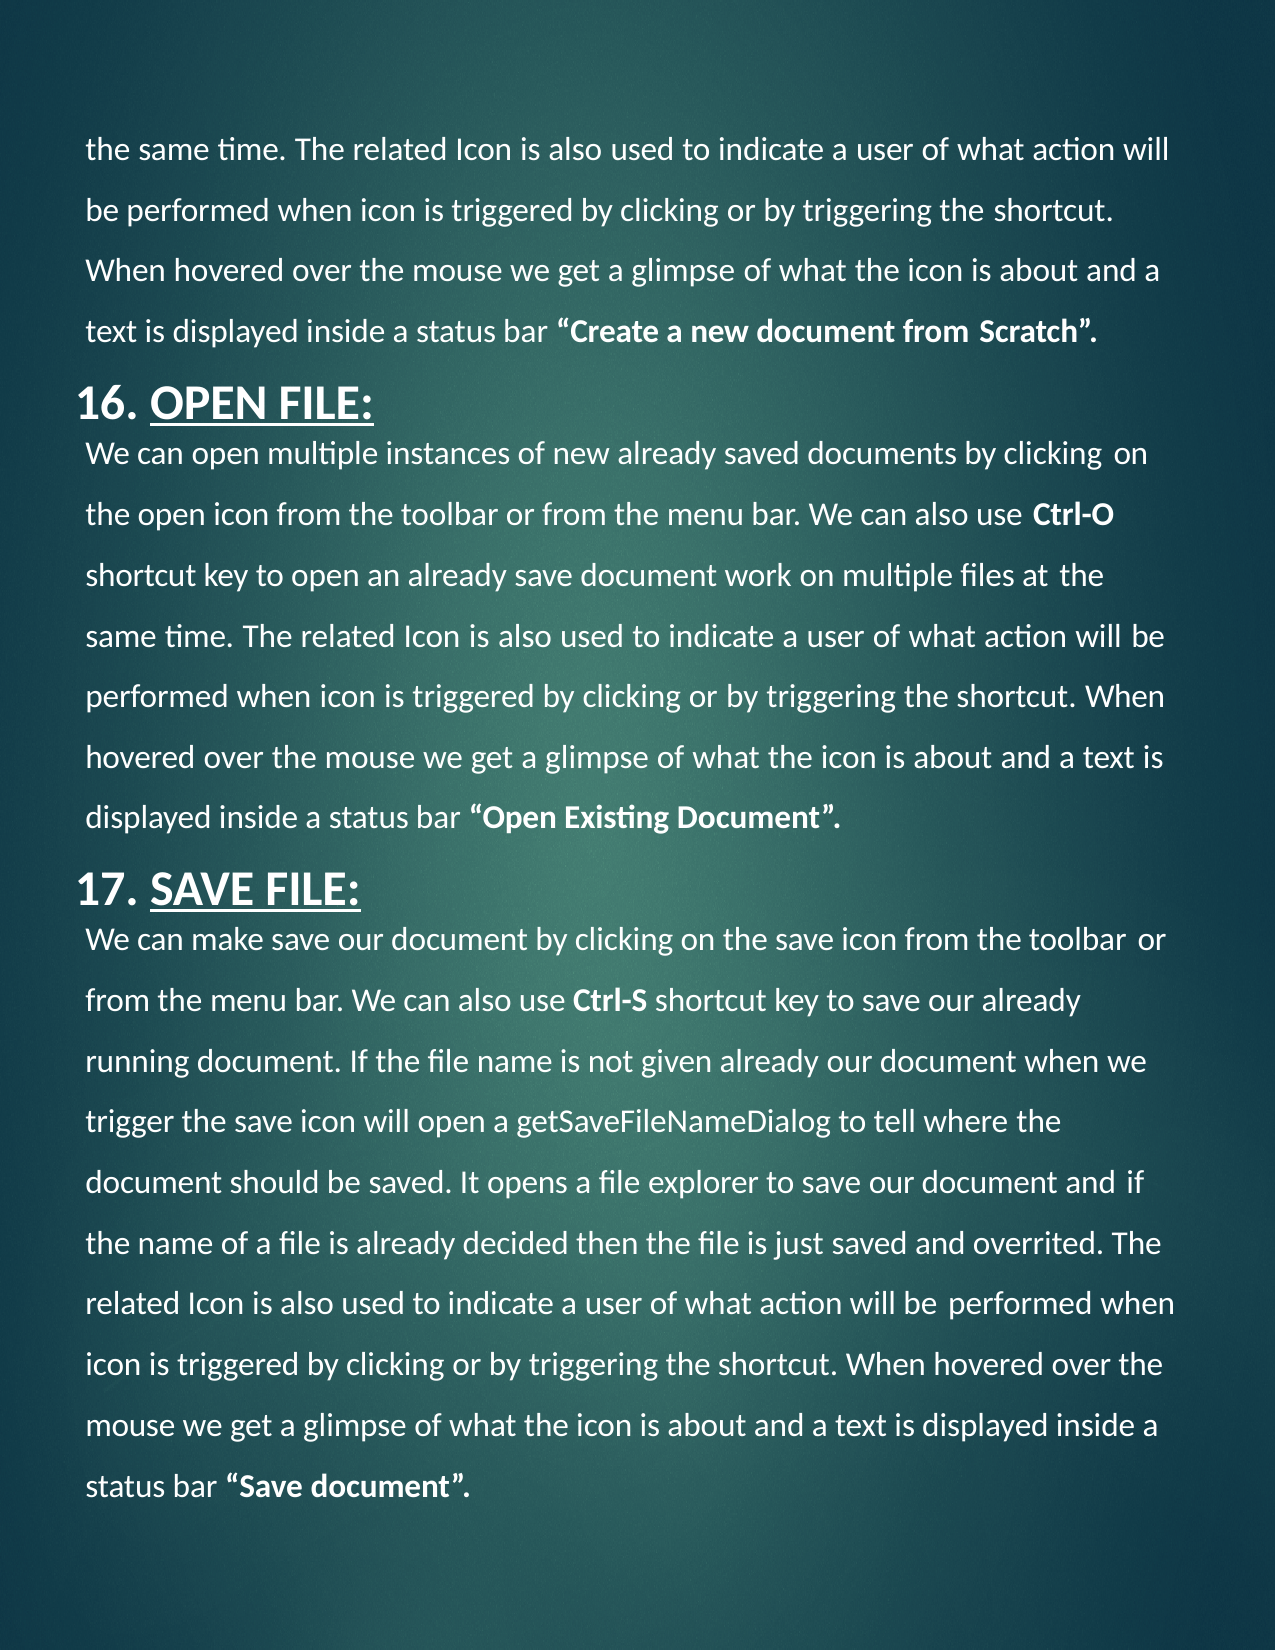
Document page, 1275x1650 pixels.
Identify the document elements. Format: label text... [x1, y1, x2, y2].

text_box the same time. The related Icon is also used to indicate a user of what action will be performed when icon is triggered by clicking or by triggering the shortcut. When hovered over the mouse we get a glimpse of what the icon is about and a text is displayed inside a status bar “Create a new document from Scratch”. OPEN FILE: We can open multiple instances of new already saved documents by clicking on the open icon from the toolbar or from the menu bar. We can also use Ctrl-O shortcut key to open an already save document work on multiple files at the same time. The related Icon is also used to indicate a user of what action will be performed when icon is triggered by clicking or by triggering the shortcut. When hovered over the mouse we get a glimpse of what the icon is about and a text is displayed inside a status bar “Open Existing Document”. SAVE FILE: We can make save our document by clicking on the save icon from the toolbar or from the menu bar. We can also use Ctrl-S shortcut key to save our already running document. If the file name is not given already our document when we trigger the save icon will open a getSaveFileNameDialog to tell where the document should be saved. It opens a file explorer to save our document and if the name of a file is already decided then the file is just saved and overrited. The related Icon is also used to indicate a user of what action will be performed when icon is triggered by clicking or by triggering the shortcut. When hovered over the mouse we get a glimpse of what the icon is about and a text is displayed inside a status bar “Save document”. [72, 104, 1186, 1504]
